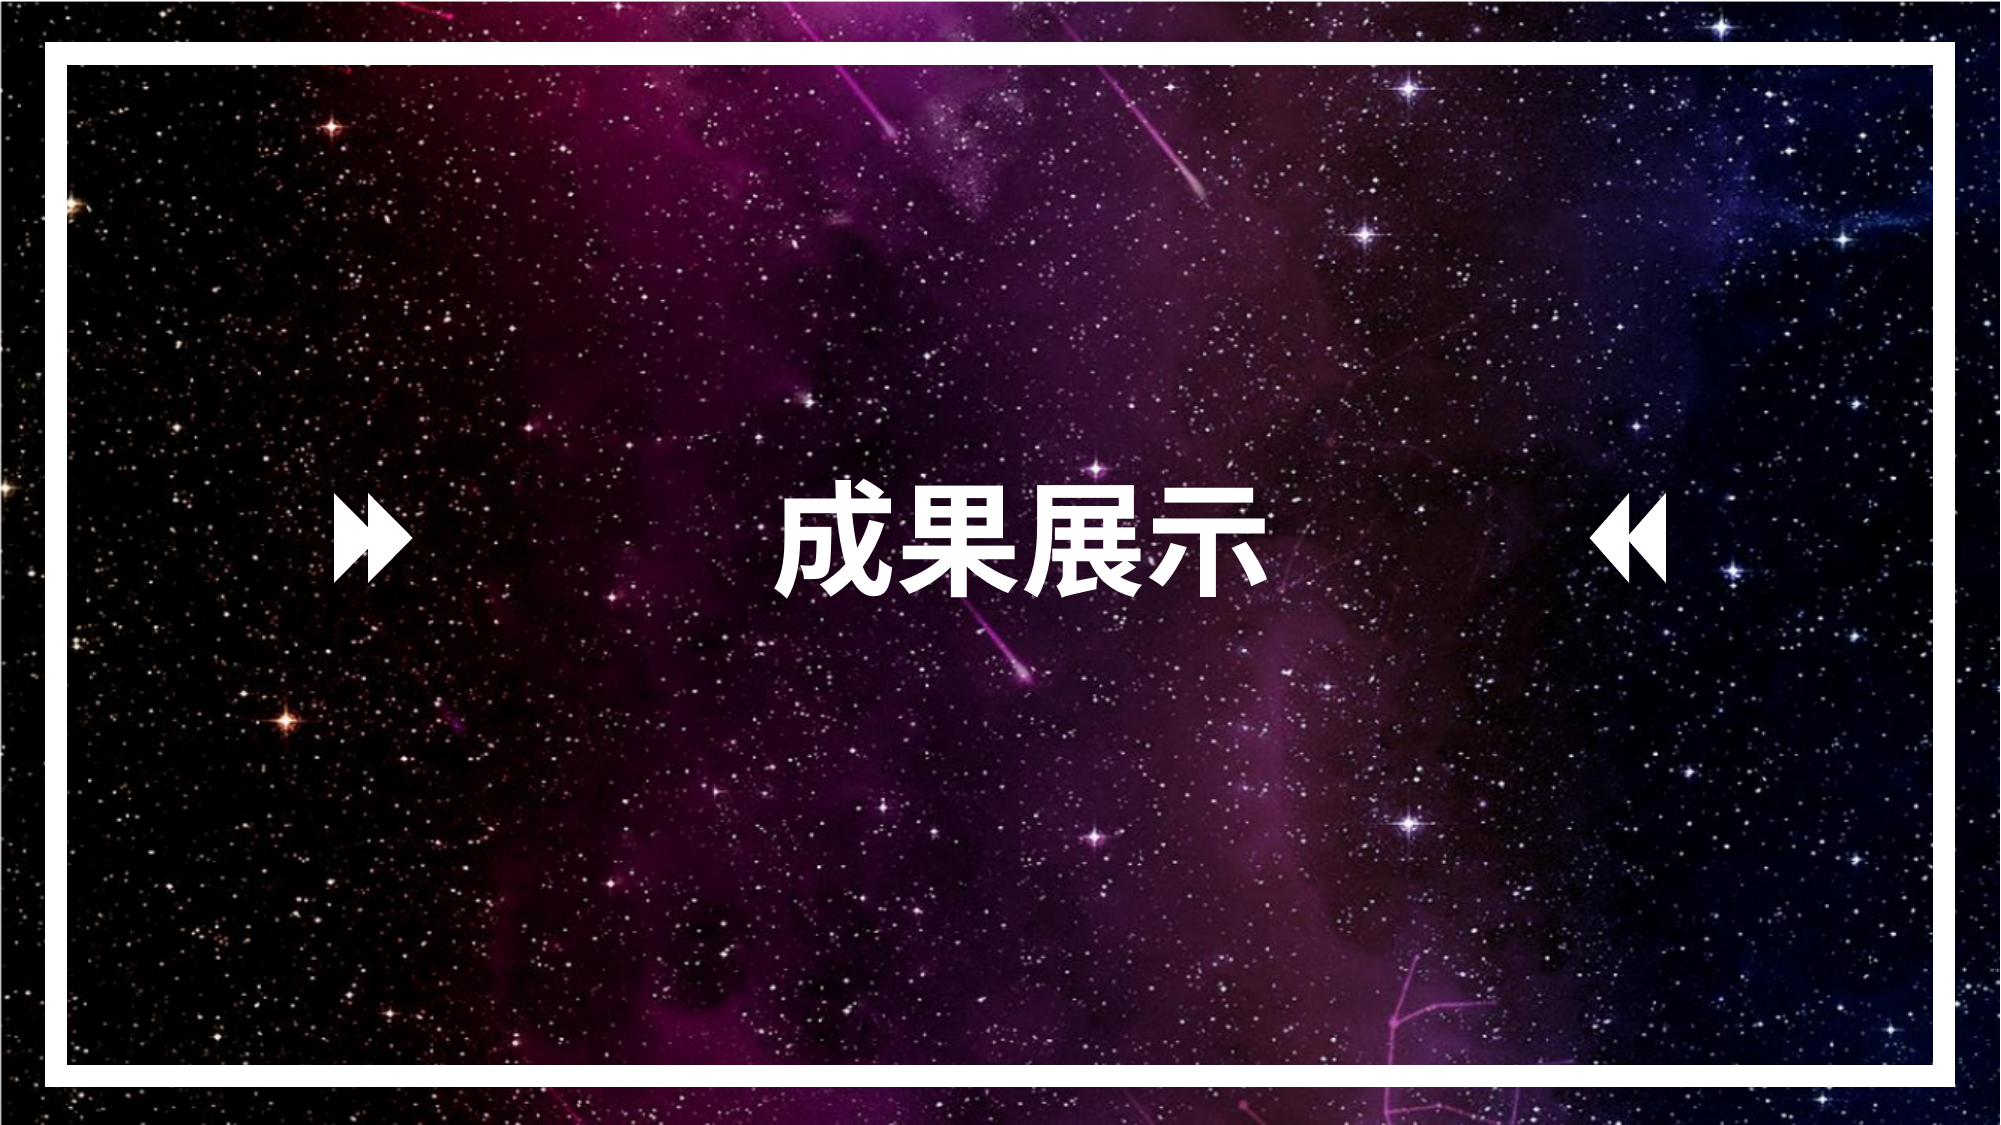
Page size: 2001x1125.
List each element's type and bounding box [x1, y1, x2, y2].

text_box [1563, 52, 1945, 1077]
text_box [335, 454, 1665, 622]
picture [3, 0, 2000, 1125]
text_box [55, 52, 437, 1077]
